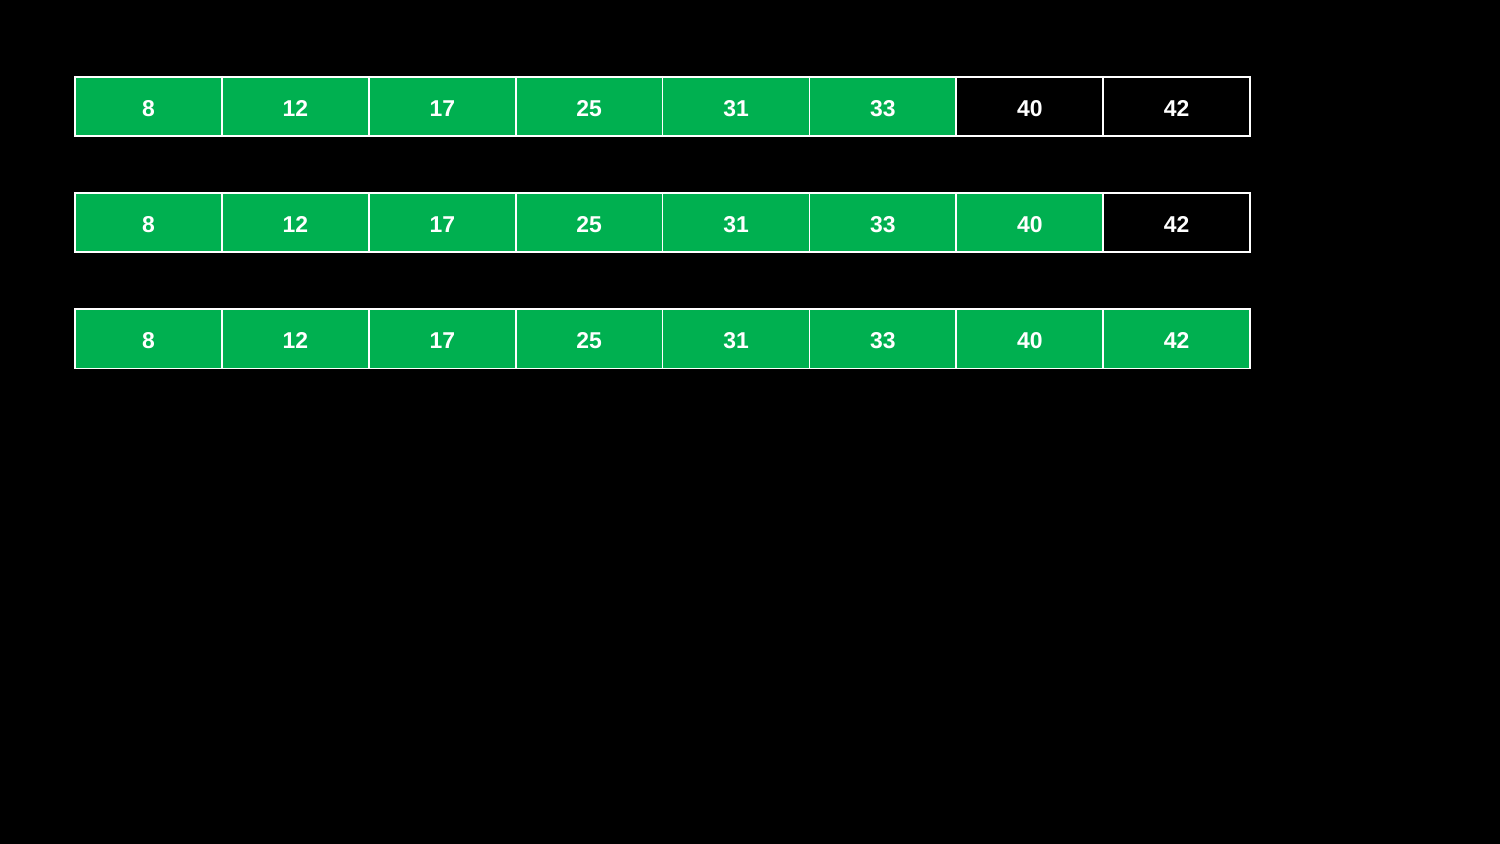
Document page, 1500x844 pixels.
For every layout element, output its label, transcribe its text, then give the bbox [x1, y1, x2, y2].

table_header 40 [957, 78, 1102, 135]
table_header 25 [517, 310, 662, 368]
table_header 42 [1104, 78, 1249, 135]
table_header 33 [810, 194, 955, 251]
table_header 40 [957, 310, 1102, 368]
table_header 8 [76, 194, 221, 251]
table_header 31 [663, 194, 809, 251]
table_header 31 [663, 310, 809, 368]
table_header 33 [810, 310, 955, 368]
table_header 25 [517, 194, 662, 251]
table_header 8 [76, 310, 221, 368]
table_header 33 [810, 78, 955, 135]
table_header 17 [370, 78, 515, 135]
table_header 12 [223, 310, 368, 368]
table_header 25 [517, 78, 662, 135]
table_header 12 [223, 194, 368, 251]
table_header 12 [223, 78, 368, 135]
table_header 17 [370, 310, 515, 368]
table_header 31 [663, 78, 809, 135]
table_header 17 [370, 194, 515, 251]
table_header 42 [1104, 194, 1249, 251]
table_header 42 [1104, 310, 1249, 368]
table_header 40 [957, 194, 1102, 251]
table_header 8 [76, 78, 221, 135]
